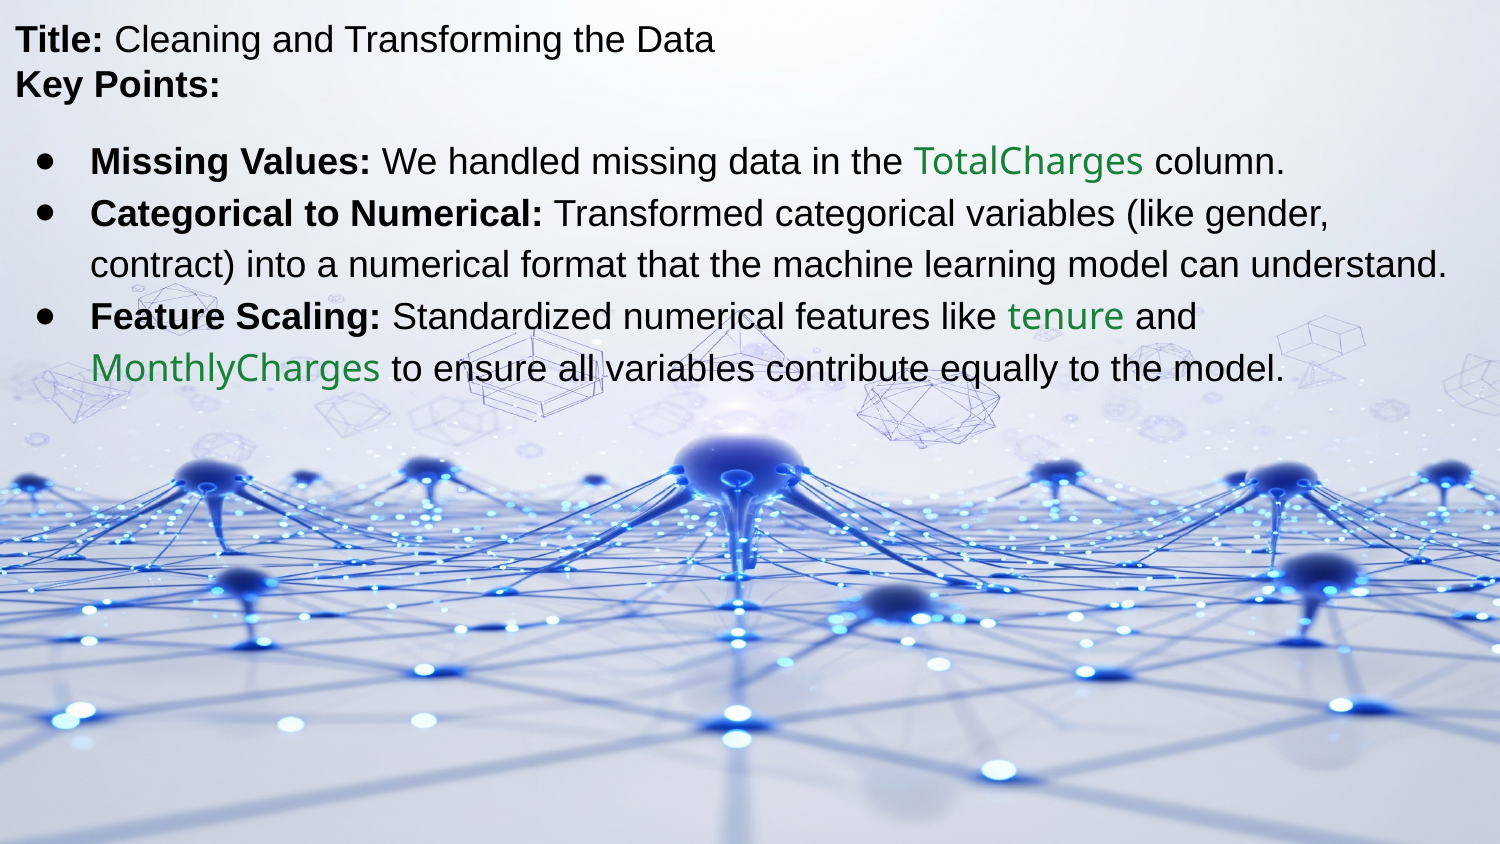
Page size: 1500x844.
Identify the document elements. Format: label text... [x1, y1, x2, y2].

text_box Title: Cleaning and Transforming the Data Key Points: Missing Values: We handled missing data in the TotalCharges column. Categorical to Numerical: Transformed categorical variables (like gender, contract) into a numerical format that the machine learning model can understand. Feature Scaling: Standardized numerical features like tenure and MonthlyCharges to ensure all variables contribute equally to the model. [0, 0, 1500, 404]
picture [0, 404, 1500, 844]
